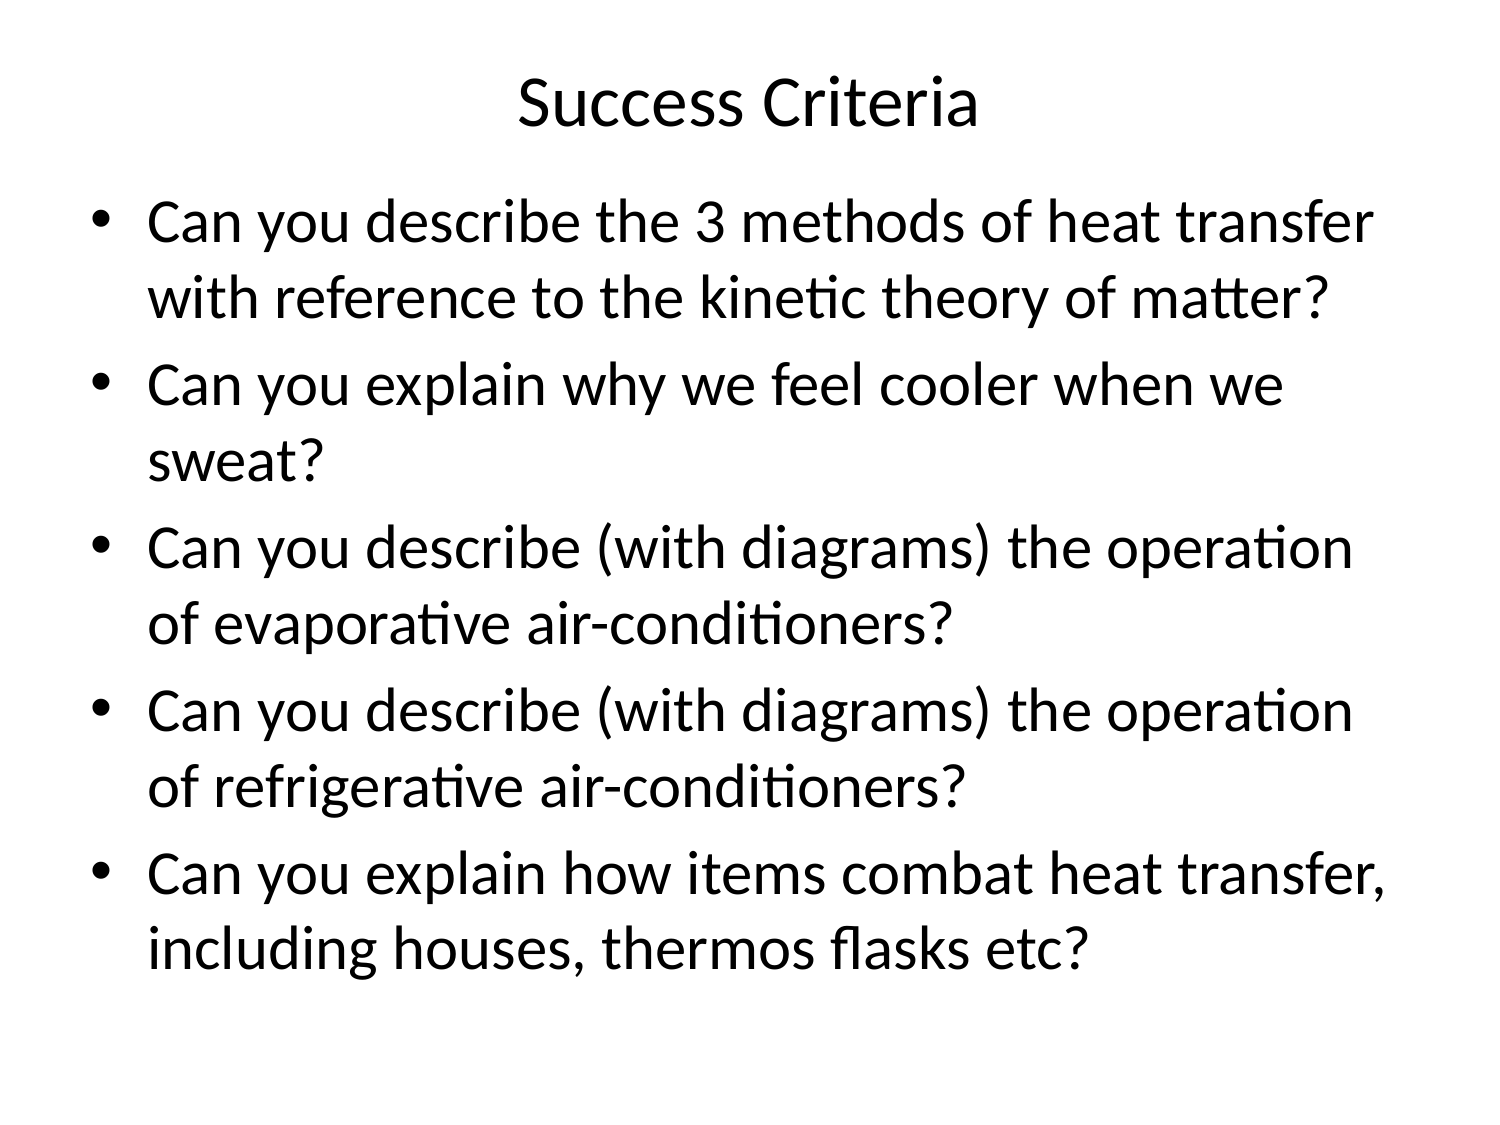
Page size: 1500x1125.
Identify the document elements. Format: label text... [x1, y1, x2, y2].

list Can you describe the 3 methods of heat transfer with reference to the kinetic theory of matter? Can you explain why we feel cooler when we sweat? Can you describe (with diagrams) the operation of evaporative air-conditioners? Can you describe (with diagrams) the operation of refrigerative air-conditioners? Can you explain how items combat heat transfer, including houses, thermos flasks etc? [75, 172, 1425, 1005]
title Success Criteria [75, 45, 1425, 149]
